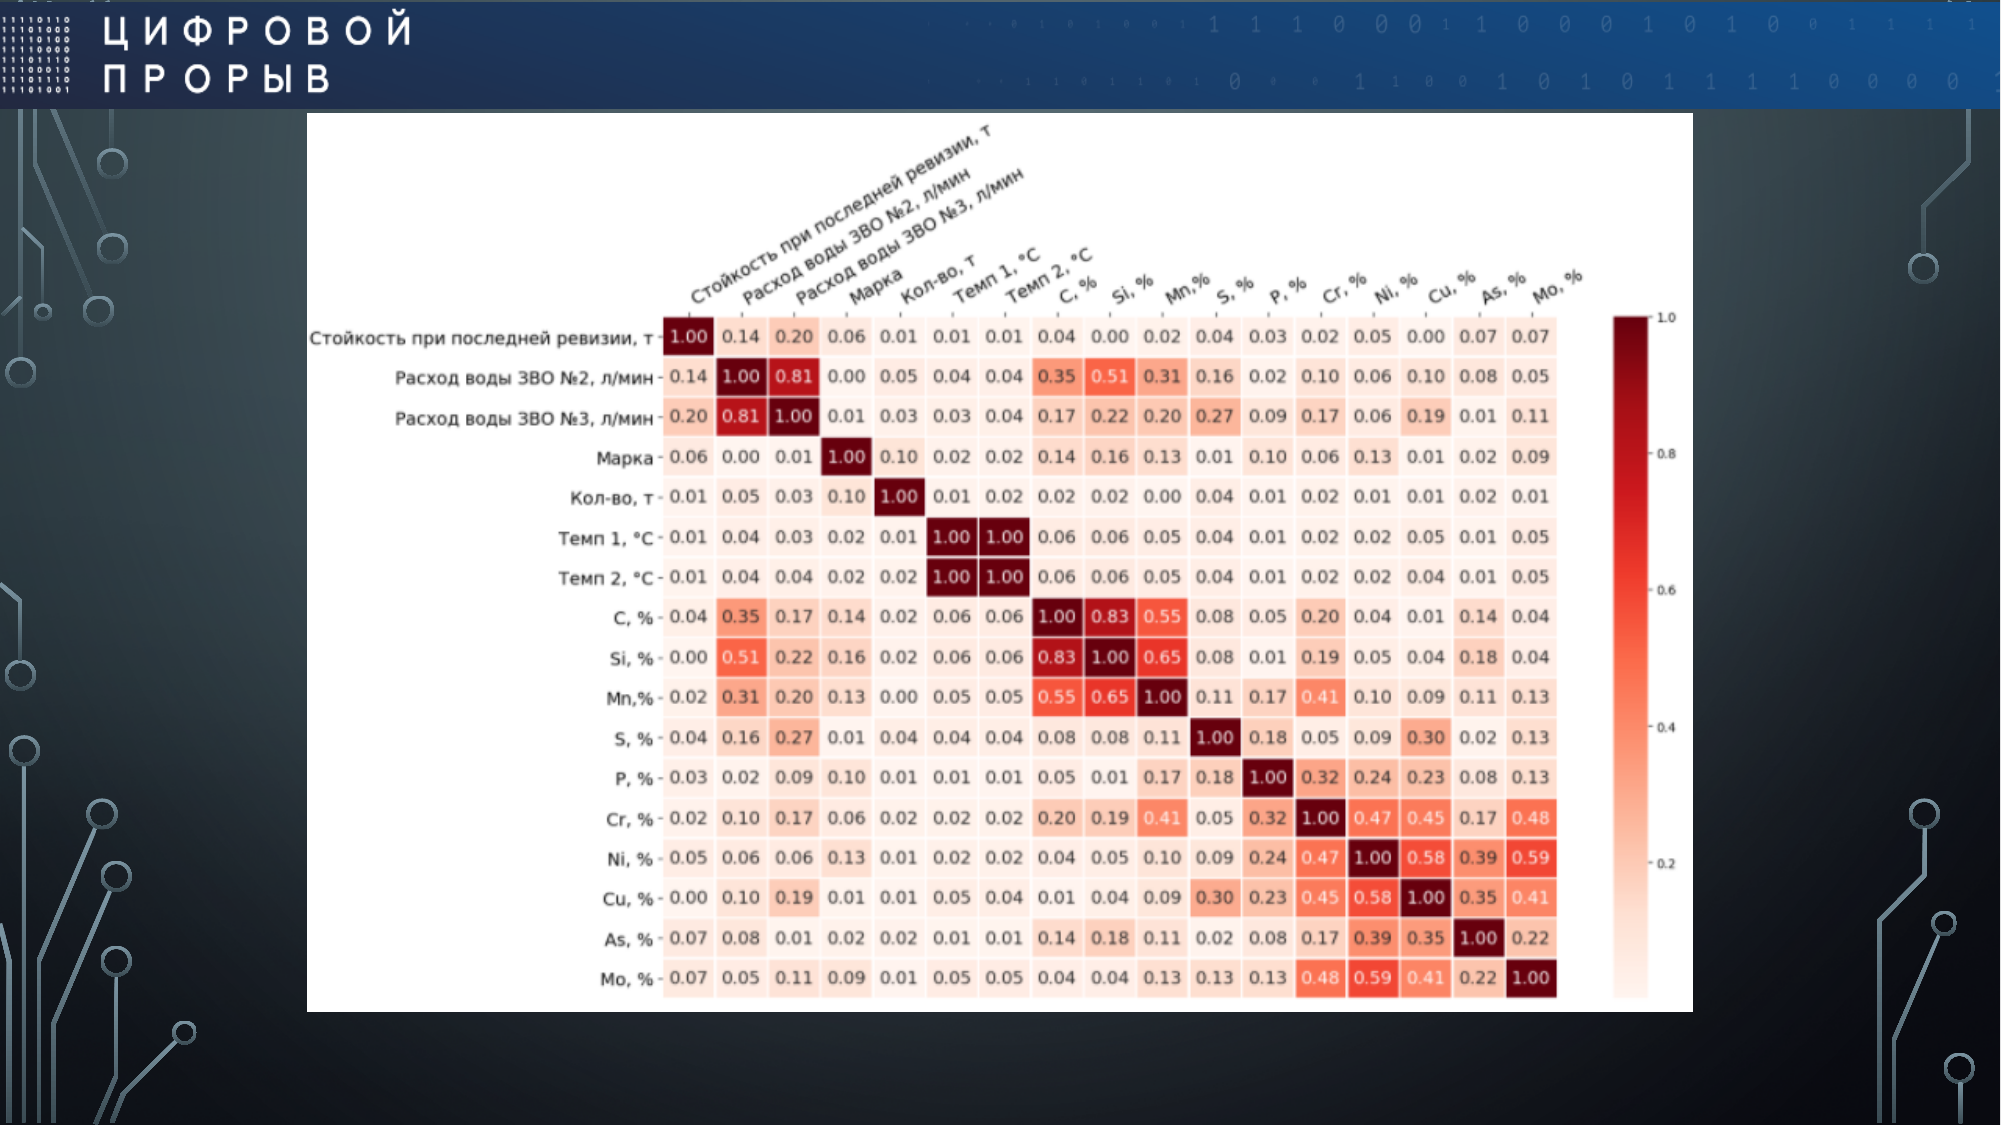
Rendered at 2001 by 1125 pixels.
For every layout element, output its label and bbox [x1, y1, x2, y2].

picture [0, 2, 2000, 109]
picture [307, 112, 1693, 1012]
